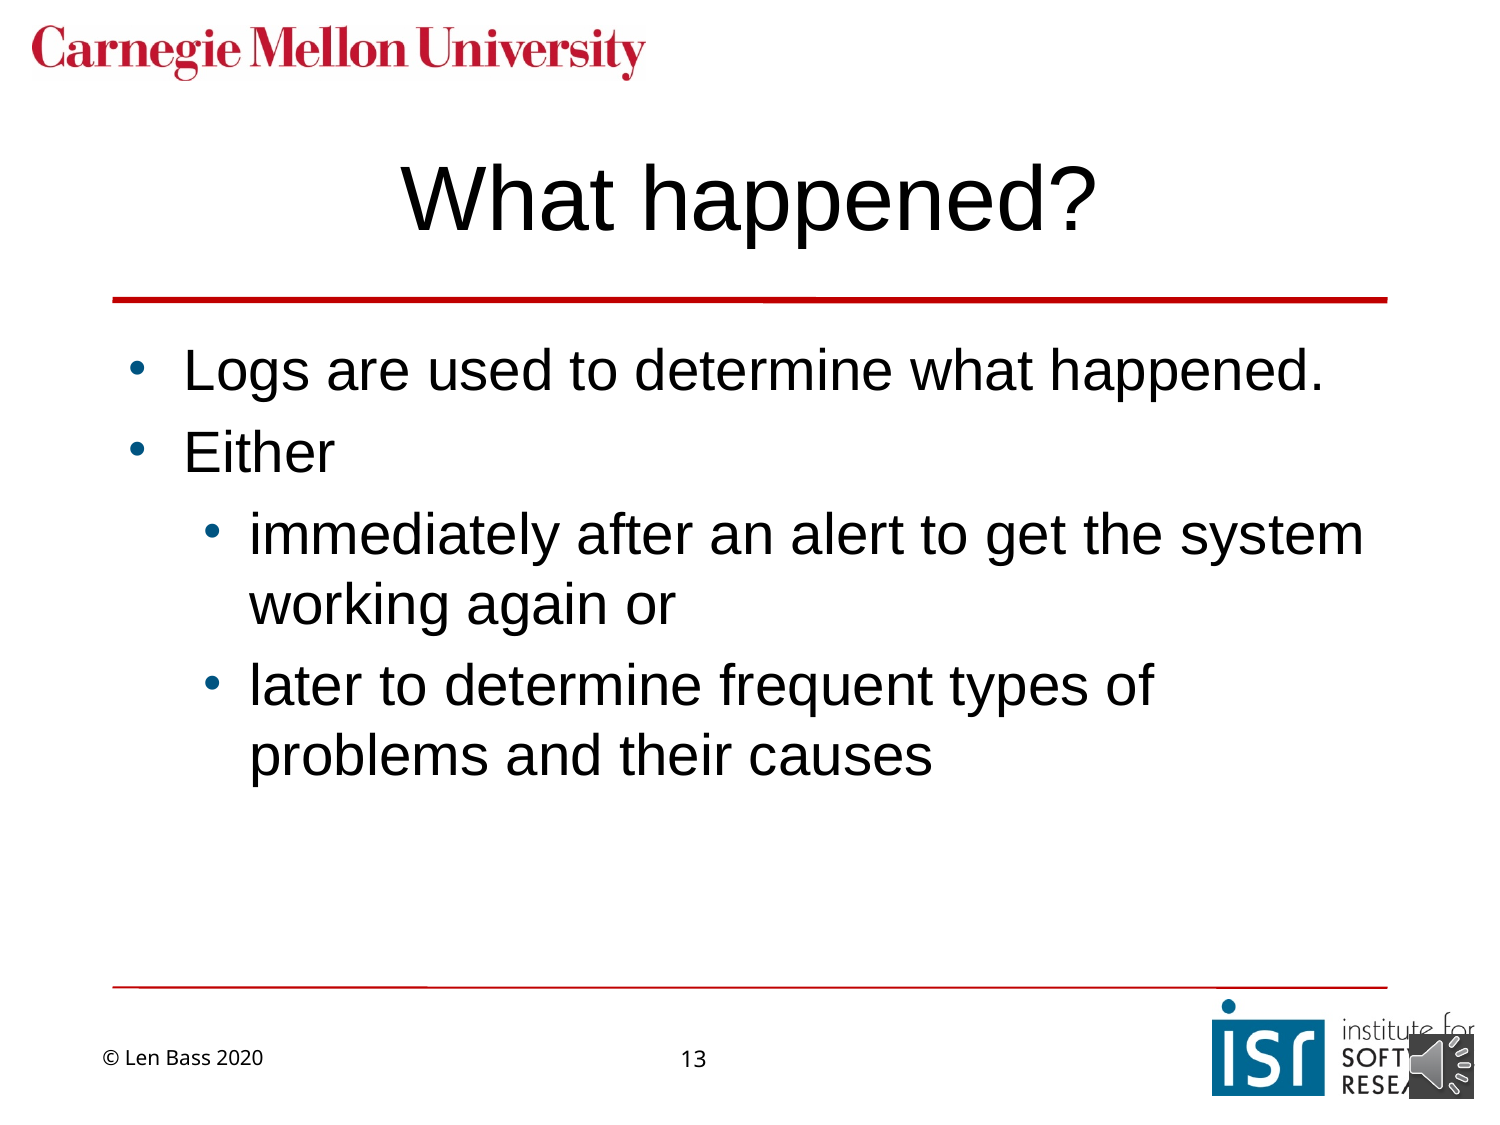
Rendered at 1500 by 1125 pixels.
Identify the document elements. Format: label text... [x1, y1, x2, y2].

picture [1293, 1031, 1314, 1086]
title What happened? [112, 99, 1388, 288]
list Logs are used to determine what happened. Either immediately after an alert to get the system working again or later to determine frequent types of problems and their causes [112, 324, 1388, 988]
picture [32, 25, 646, 81]
picture [1247, 1030, 1280, 1087]
picture [1212, 999, 1476, 1101]
picture [1225, 1031, 1233, 1086]
